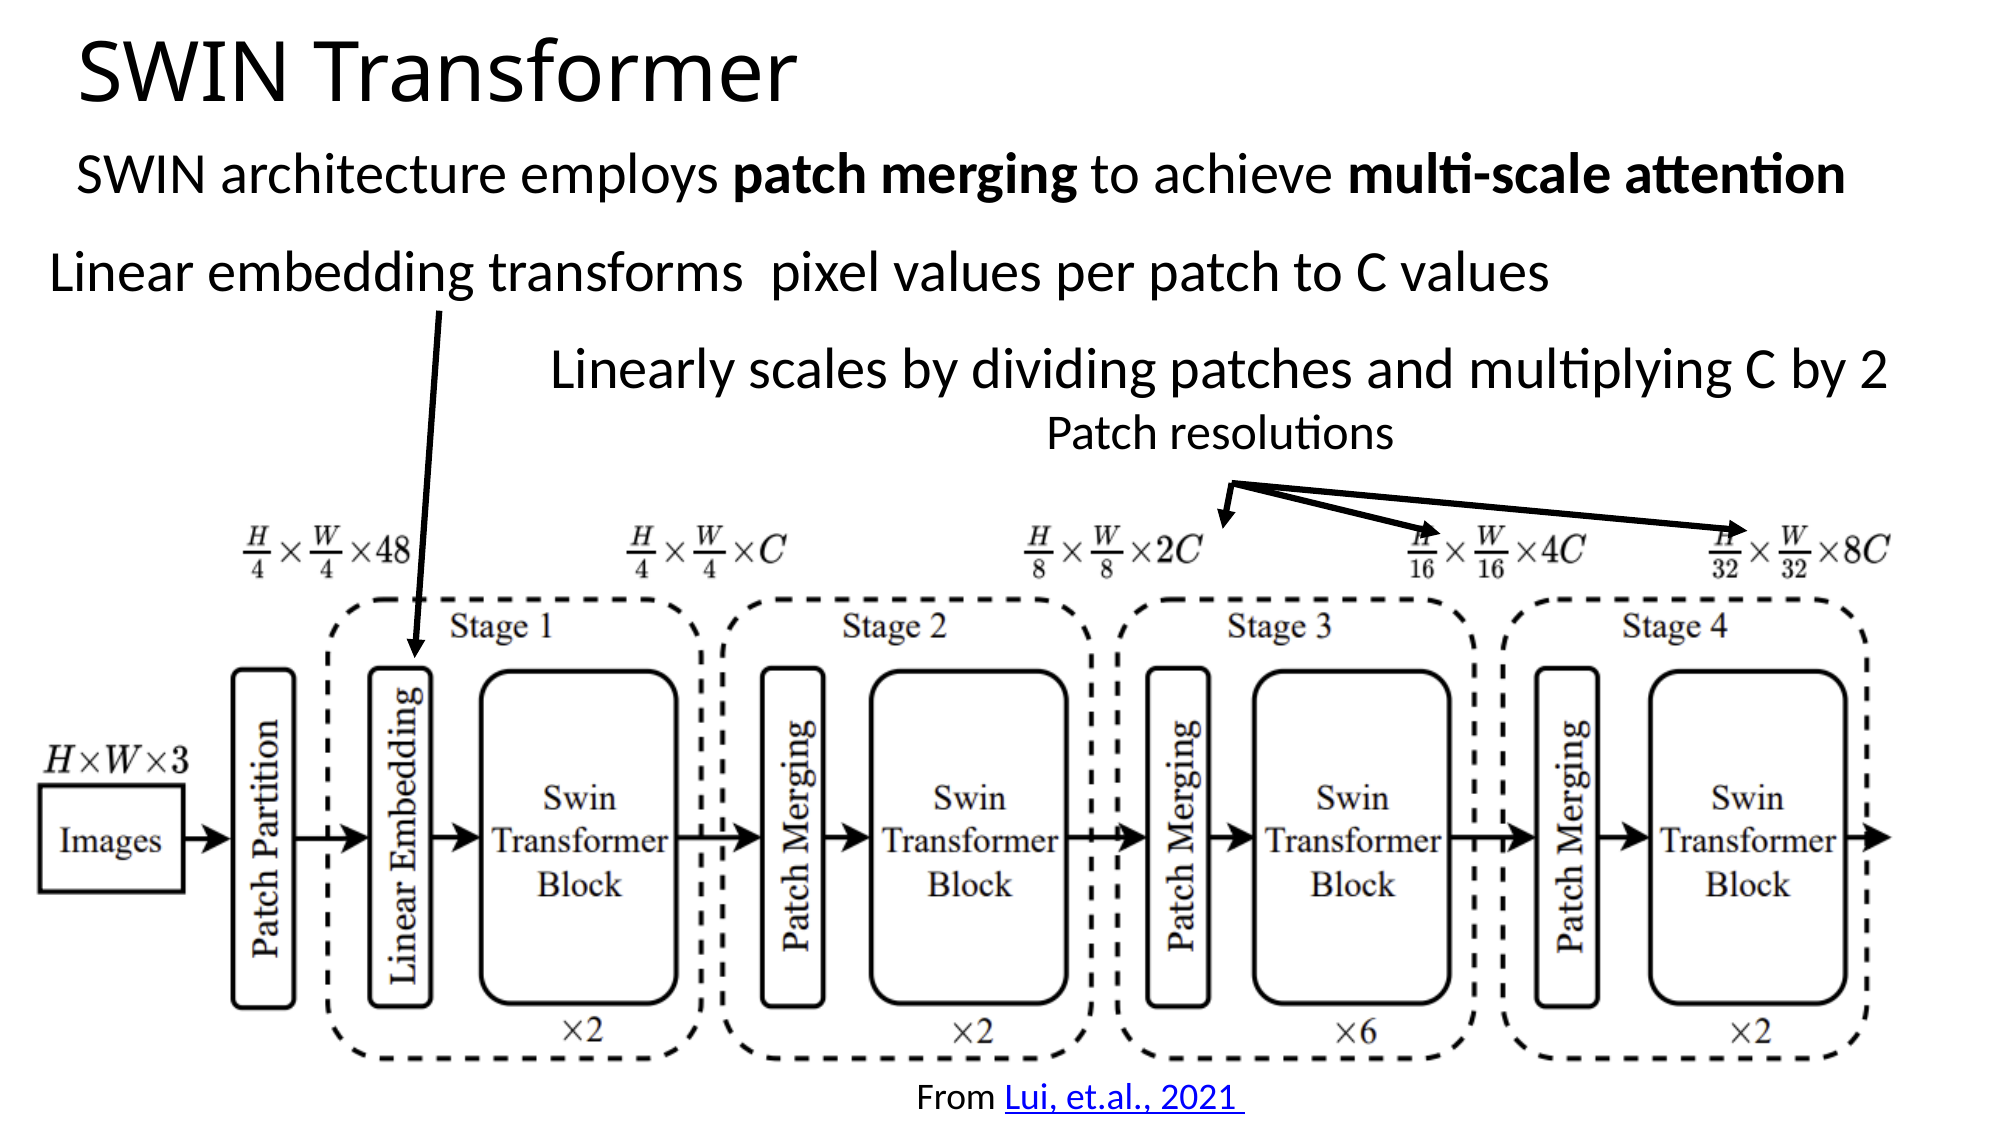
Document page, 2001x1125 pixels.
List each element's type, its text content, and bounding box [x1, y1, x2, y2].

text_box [1231, 482, 1748, 531]
title SWIN Transformer [62, 29, 1953, 127]
text_box From Lui, et.al., 2021 [901, 1089, 1266, 1125]
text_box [414, 310, 440, 659]
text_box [1222, 482, 1228, 529]
list SWIN architecture employs patch merging to achieve multi-scale attention [62, 127, 1953, 220]
picture [28, 510, 1911, 1079]
